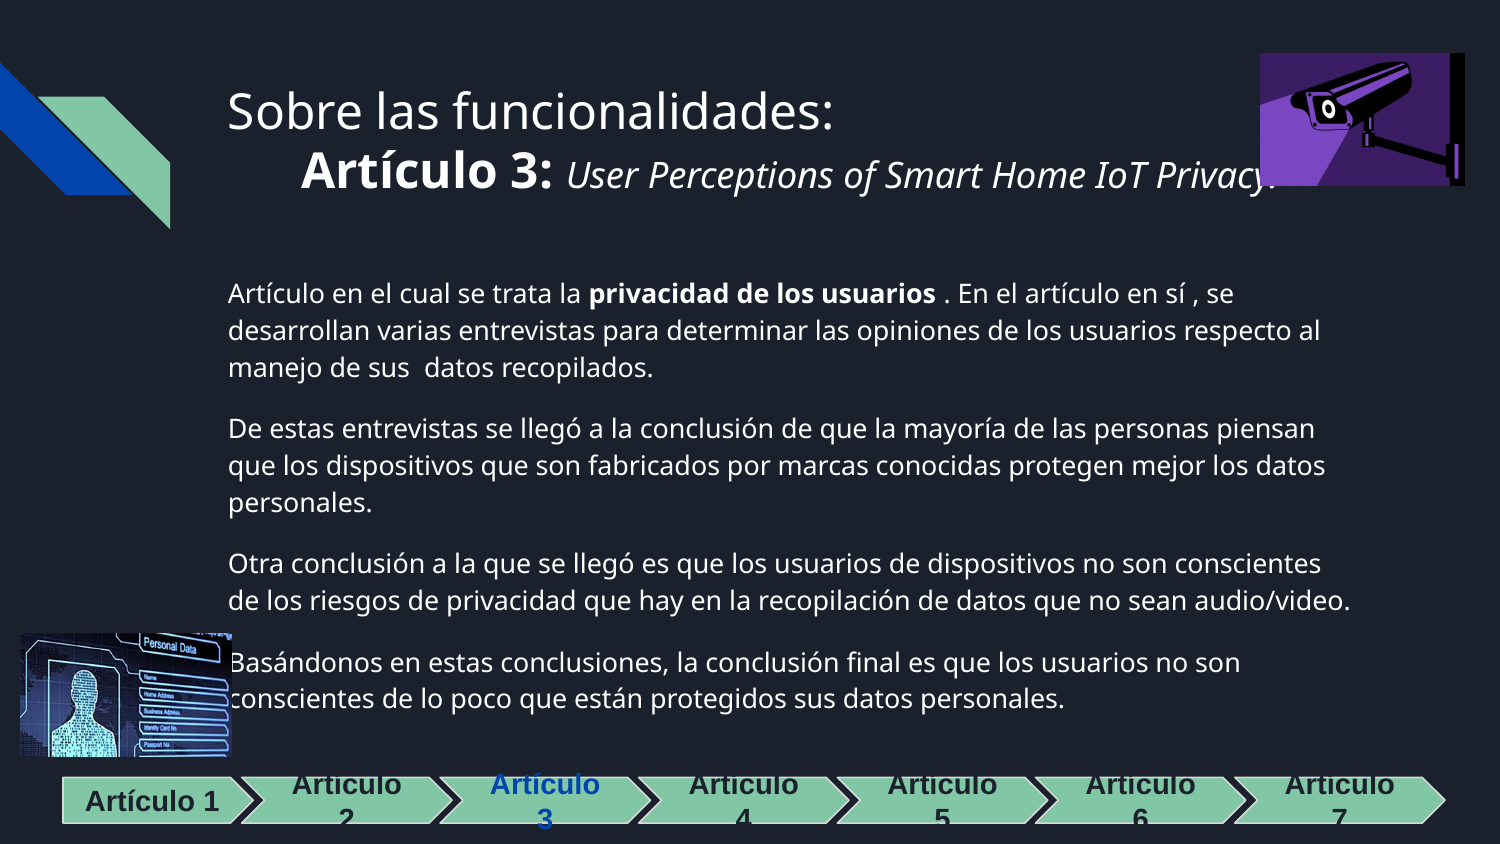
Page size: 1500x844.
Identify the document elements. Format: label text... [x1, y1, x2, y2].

picture [1260, 53, 1466, 186]
text_box Artículo 7 [1234, 777, 1446, 824]
text_box Artículo 5 [837, 777, 1048, 824]
text_box Artículo 2 [241, 777, 453, 824]
picture [20, 633, 232, 757]
title Sobre las funcionalidades: Artículo 3: User Perceptions of Smart Home IoT Privacy. [212, 64, 1368, 215]
text_box Artículo 1 [63, 777, 254, 824]
text_box Artículo 4 [638, 777, 850, 824]
text_box Artículo 3 [440, 777, 651, 824]
list Artículo en el cual se trata la privacidad de los usuarios . En el artículo en sí , se desarrollan varias entrevistas para determinar las opiniones de los usuarios respecto al manejo de sus datos recopilados. De estas entrevistas se llegó a la conclusión de que la mayoría de las personas piensan que los dispositivos que son fabricados por marcas conocidas protegen mejor los datos personales. Otra conclusión a la que se llegó es que los usuarios de dispositivos no son conscientes de los riesgos de privacidad que hay en la recopilación de datos que no sean audio/video. Basándonos en estas conclusiones, la conclusión final es que los usuarios no son conscientes de lo poco que están protegidos sus datos personales. [212, 257, 1368, 735]
text_box Artículo 6 [1035, 777, 1246, 824]
